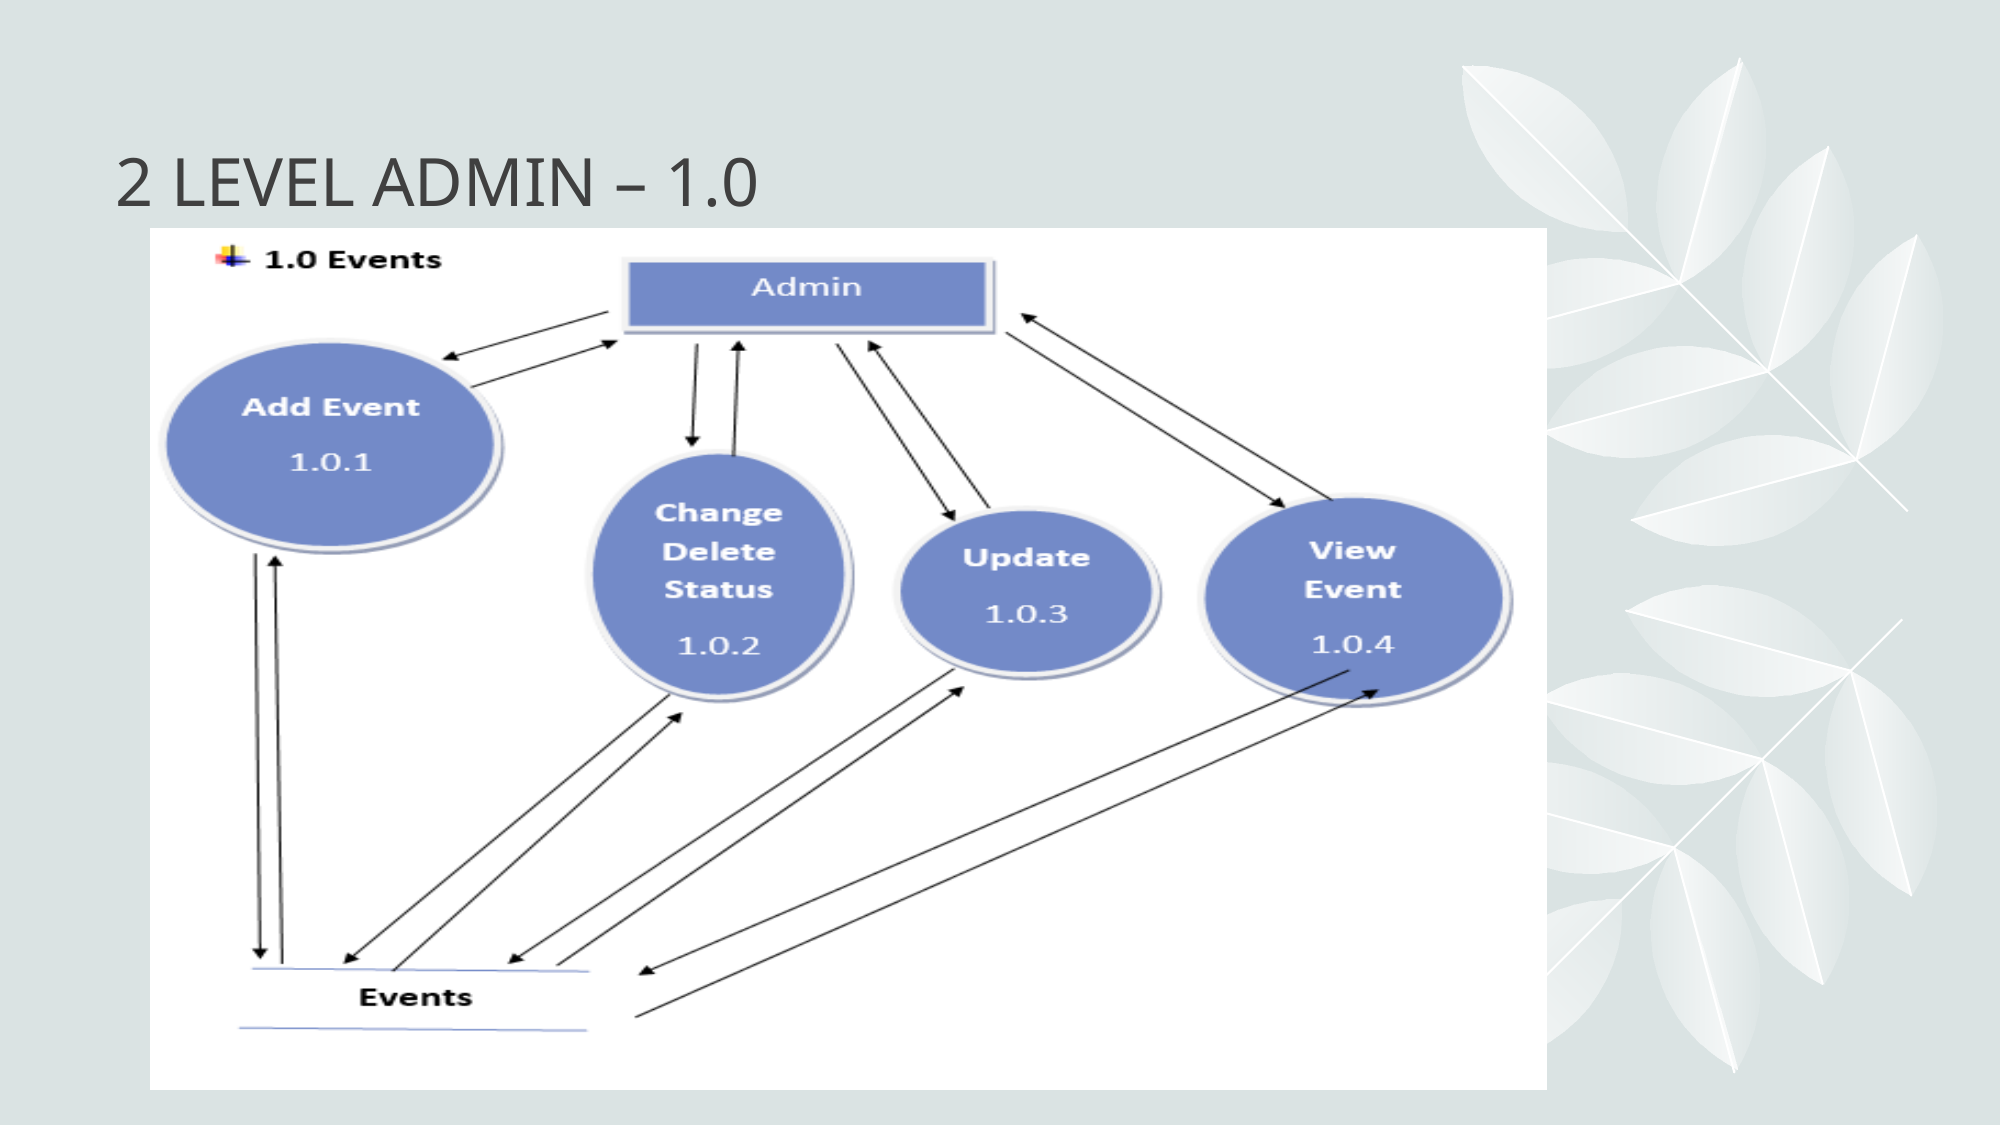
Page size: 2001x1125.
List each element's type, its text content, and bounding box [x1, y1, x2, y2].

text_box 2 level admin – 1.0 [100, 157, 1160, 229]
picture [150, 228, 1547, 1090]
